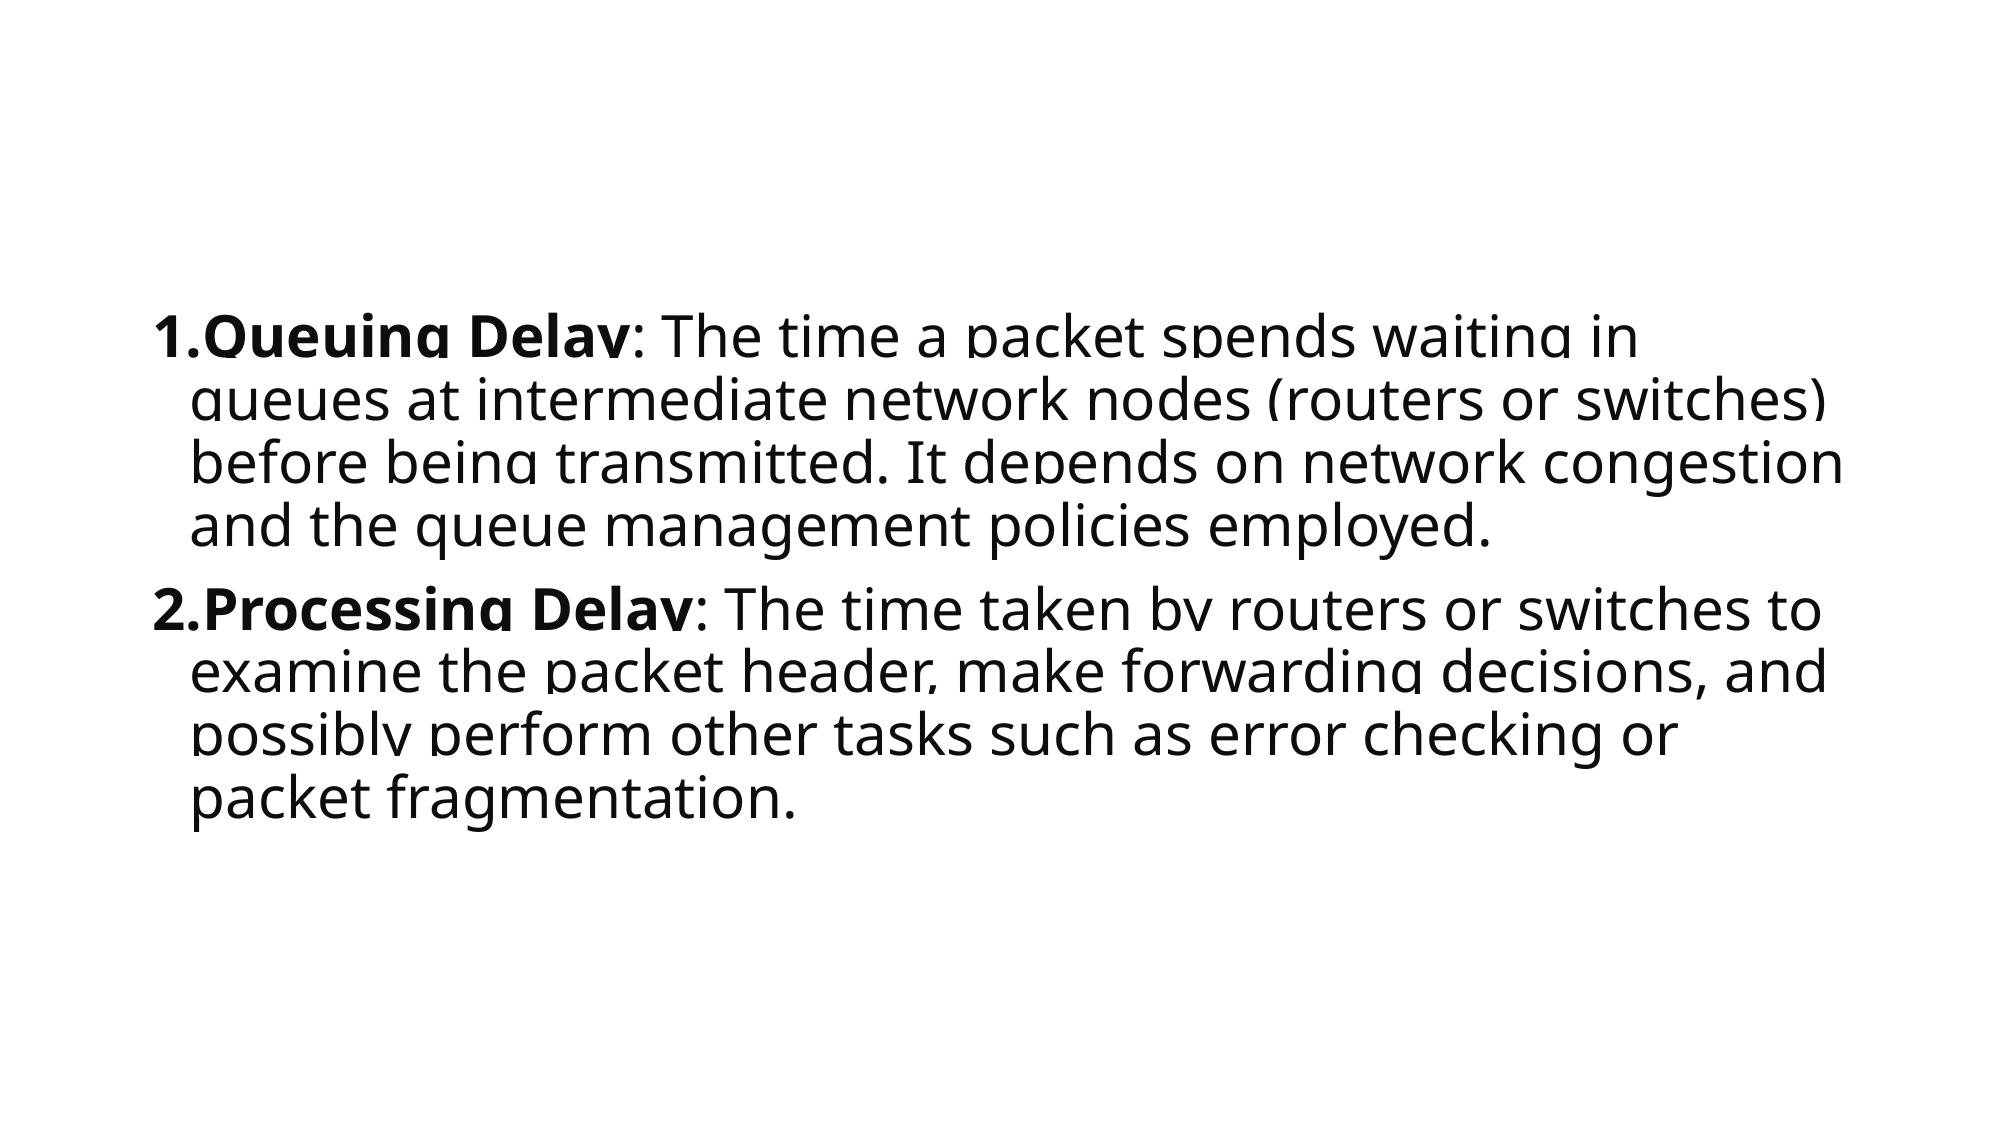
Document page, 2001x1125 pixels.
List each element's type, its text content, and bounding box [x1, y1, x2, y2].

list Queuing Delay: The time a packet spends waiting in queues at intermediate network nodes (routers or switches) before being transmitted. It depends on network congestion and the queue management policies employed. Processing Delay: The time taken by routers or switches to examine the packet header, make forwarding decisions, and possibly perform other tasks such as error checking or packet fragmentation. [137, 299, 1863, 1014]
